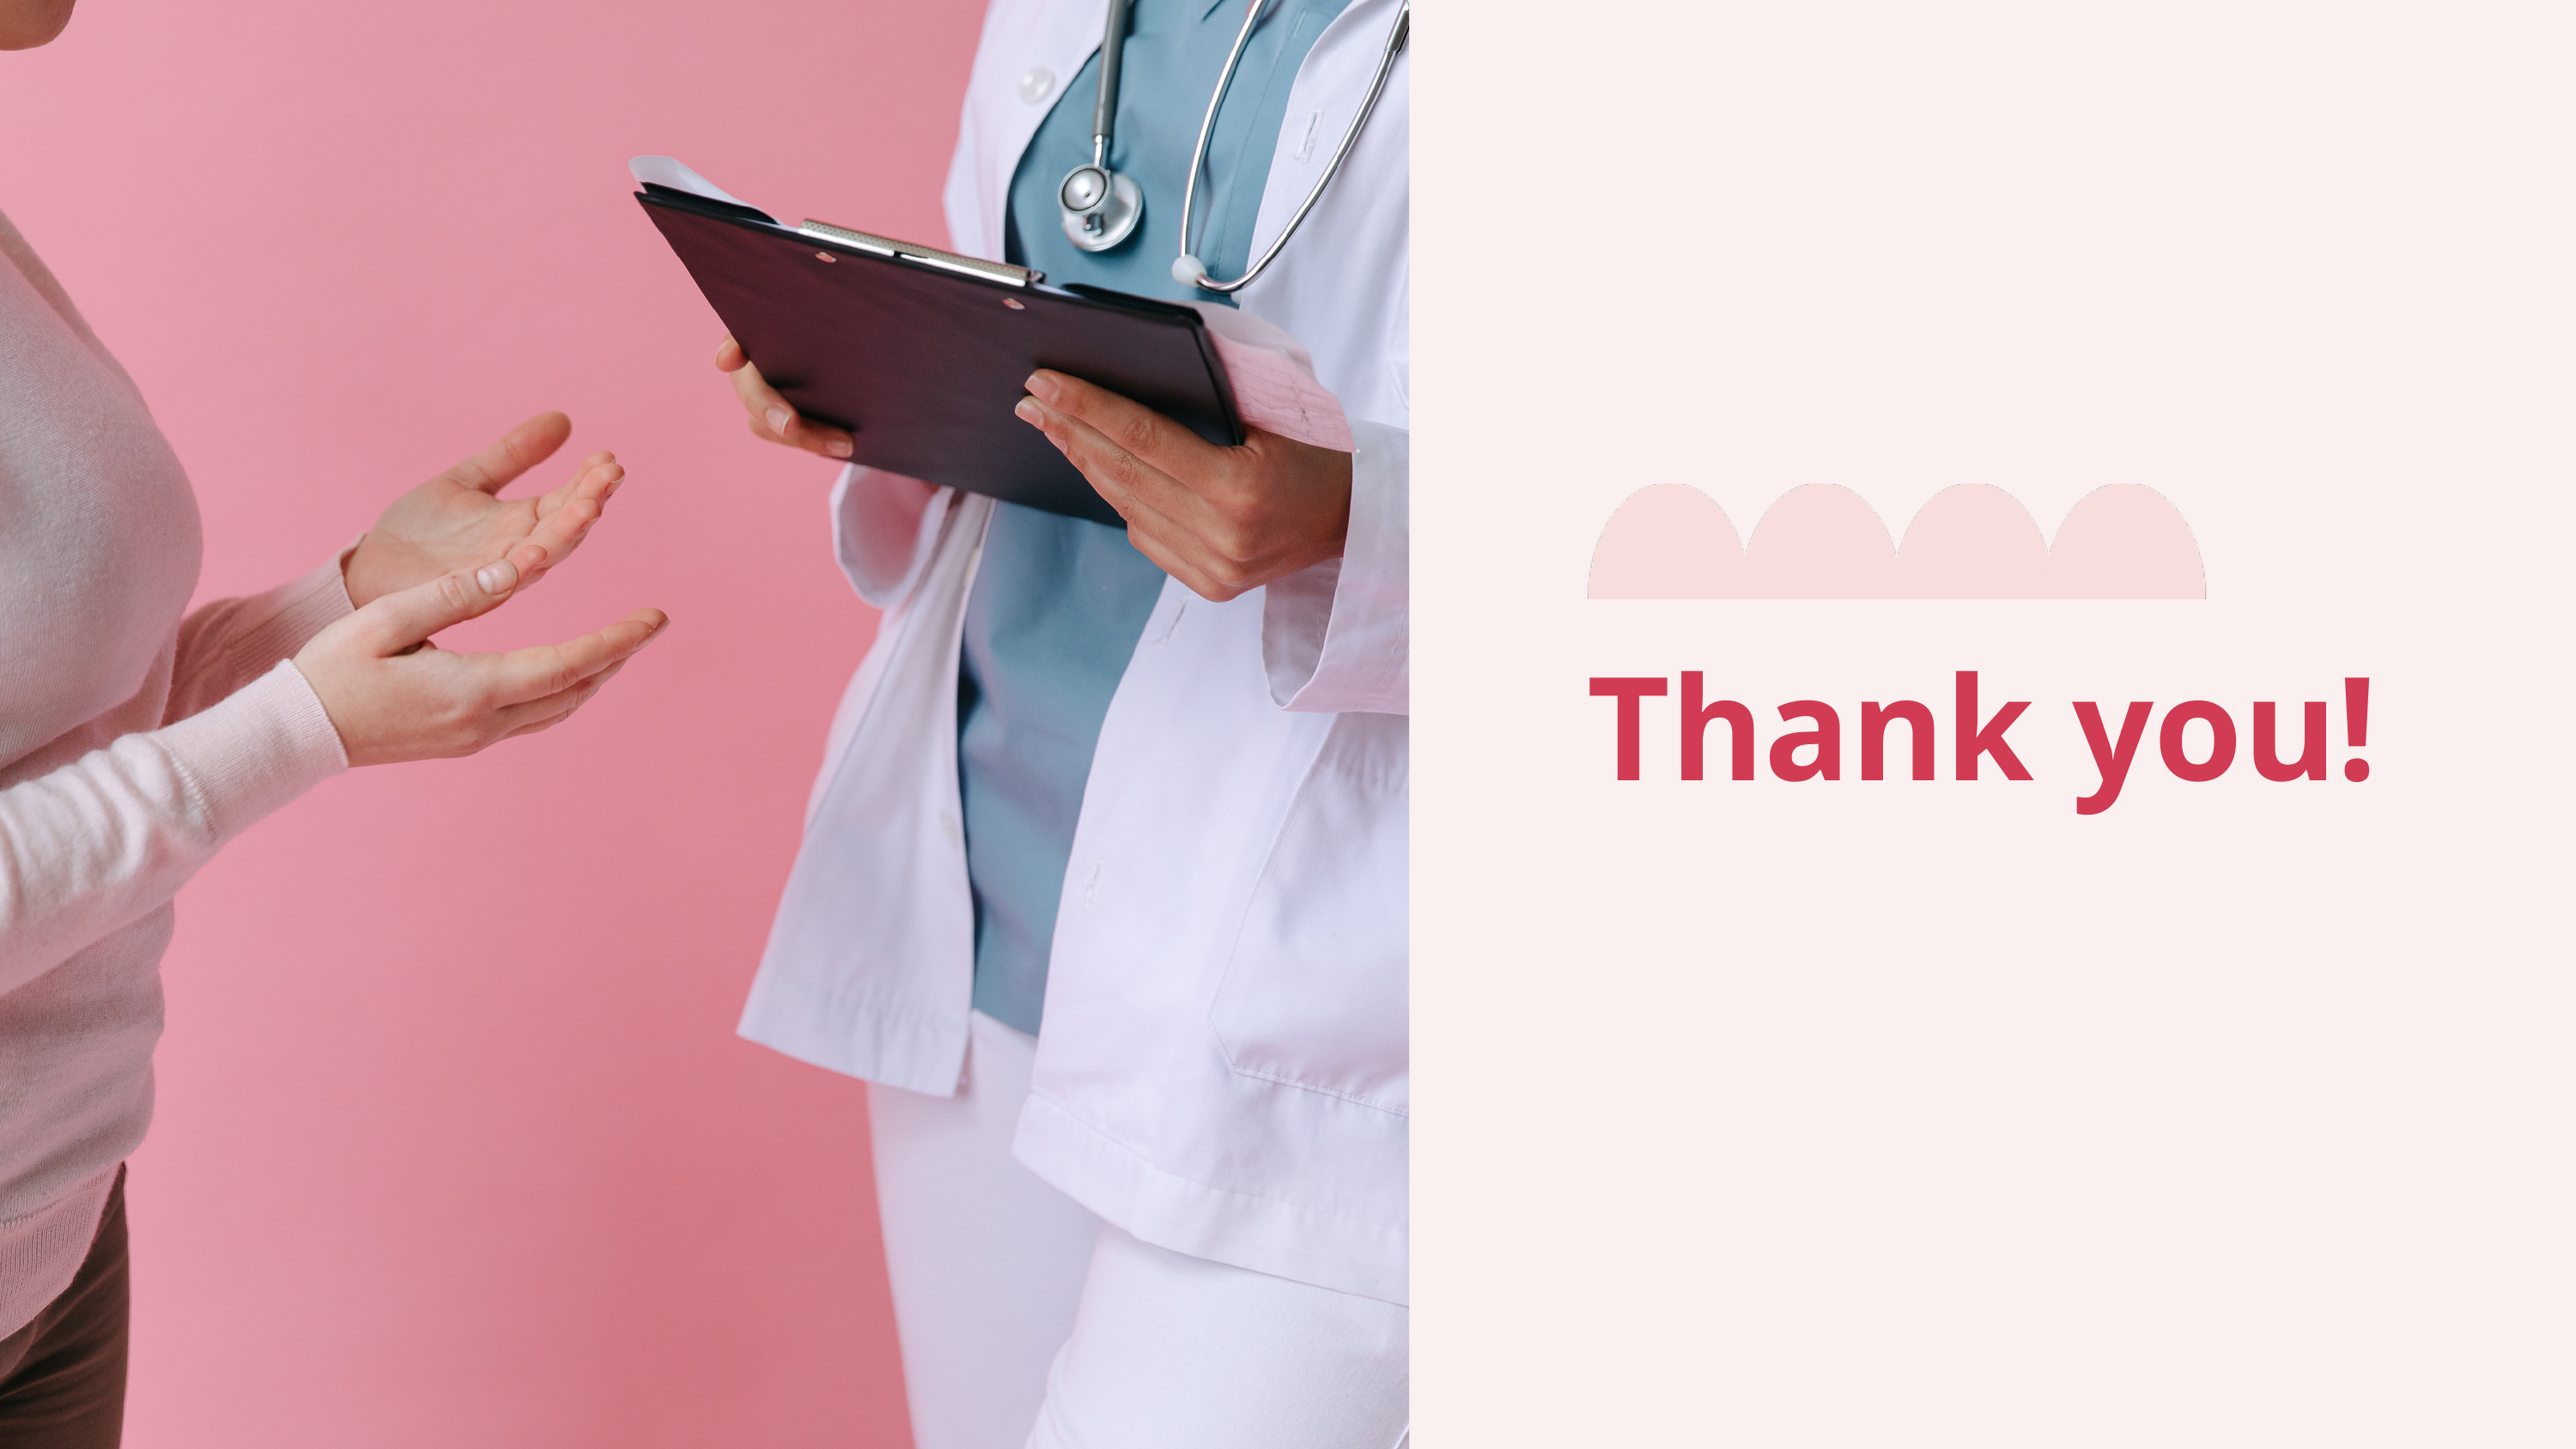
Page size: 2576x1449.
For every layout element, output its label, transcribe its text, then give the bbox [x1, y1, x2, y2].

text_box Thank you! [1587, 608, 2509, 809]
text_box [0, 0, 1410, 1449]
text_box [1587, 483, 2208, 599]
